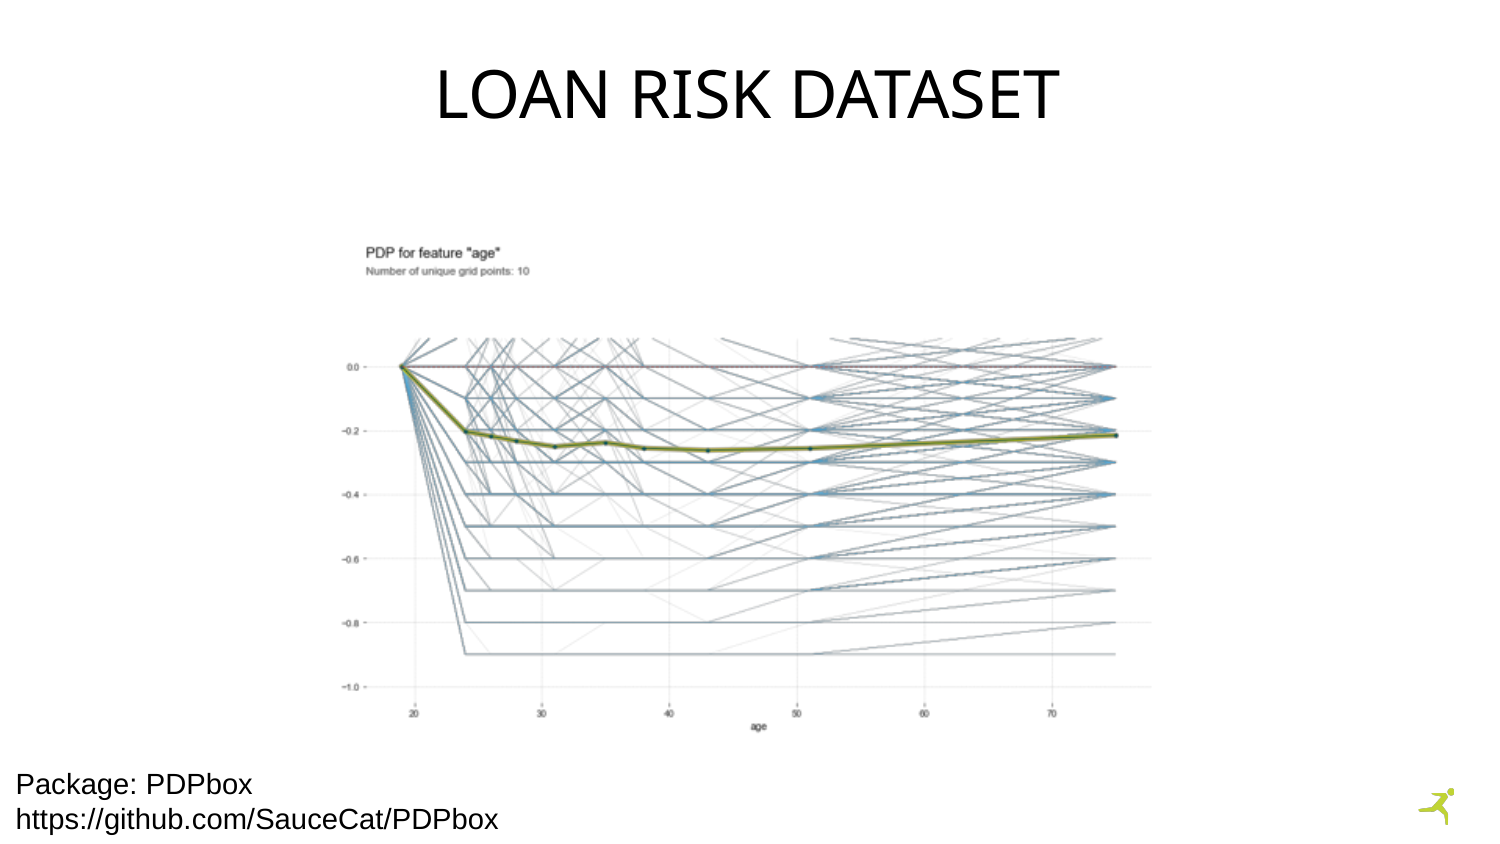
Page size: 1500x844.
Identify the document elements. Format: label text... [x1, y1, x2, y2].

title Loan Risk Dataset [94, 66, 1402, 111]
picture [333, 207, 1167, 738]
text_box Package: PDPbox https://github.com/SauceCat/PDPbox [0, 757, 515, 843]
